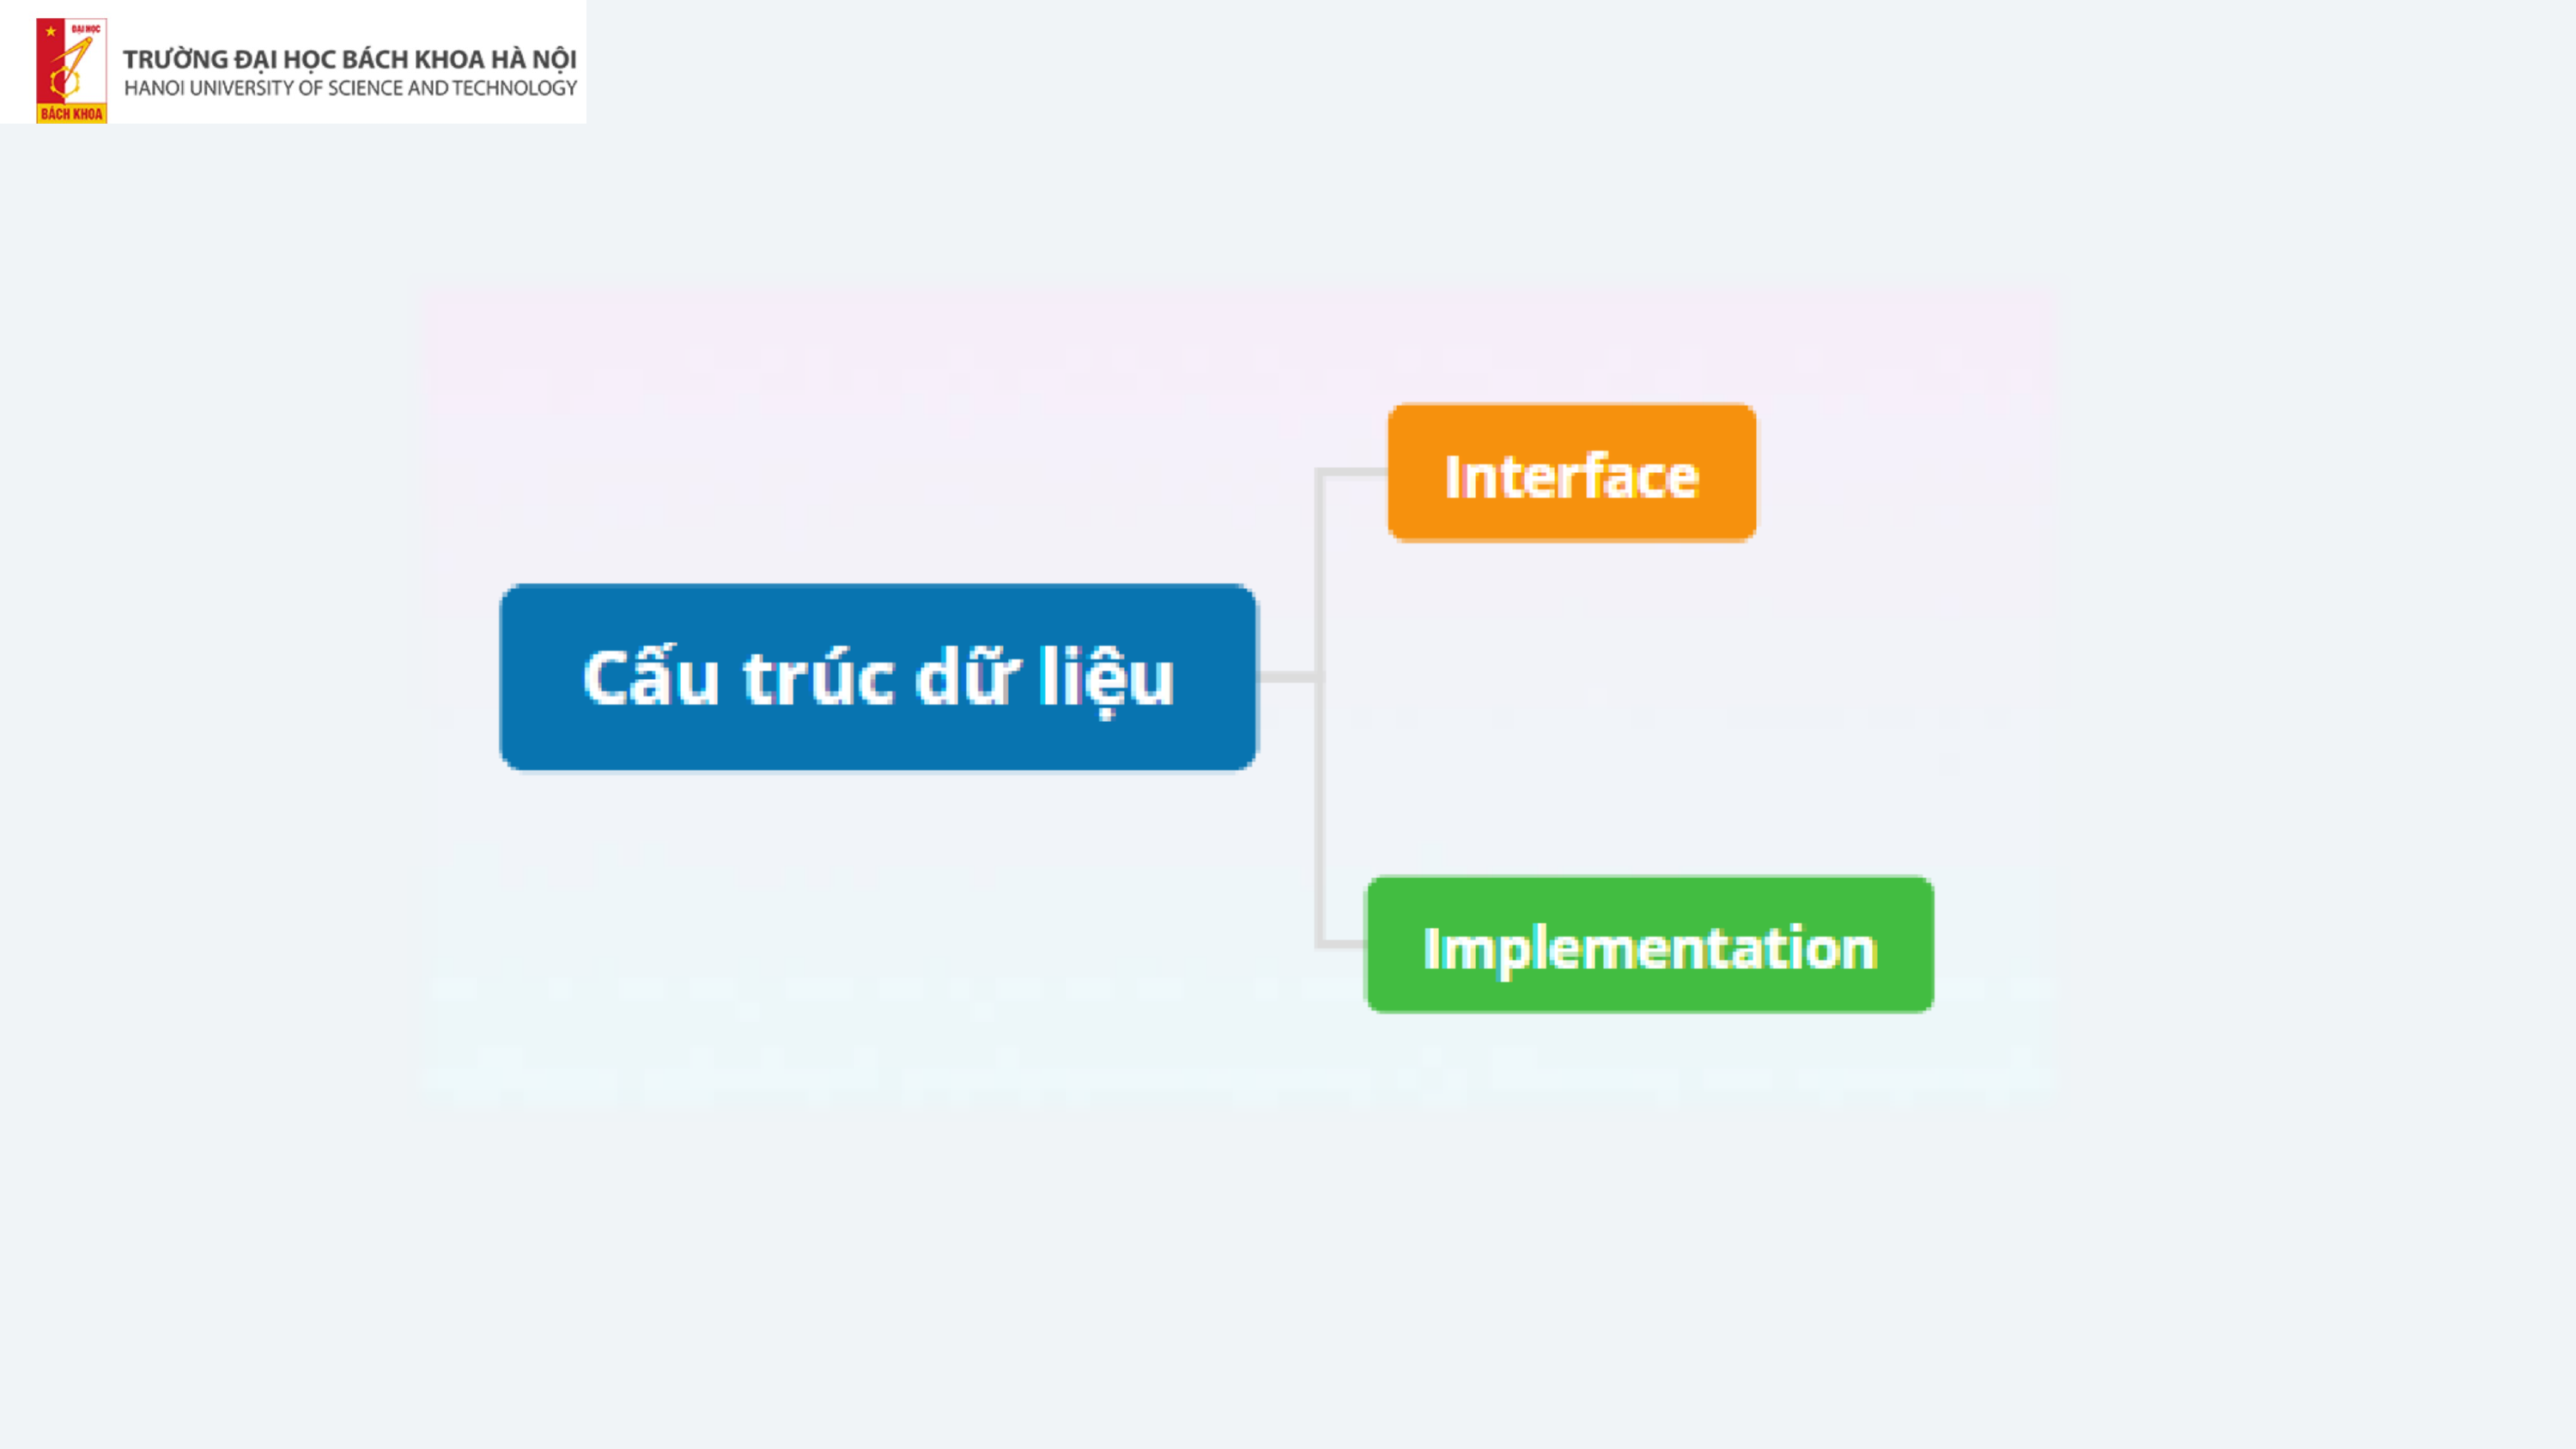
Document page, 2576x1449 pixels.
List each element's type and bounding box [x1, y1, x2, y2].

picture [0, 0, 587, 124]
picture [407, 273, 2071, 1122]
